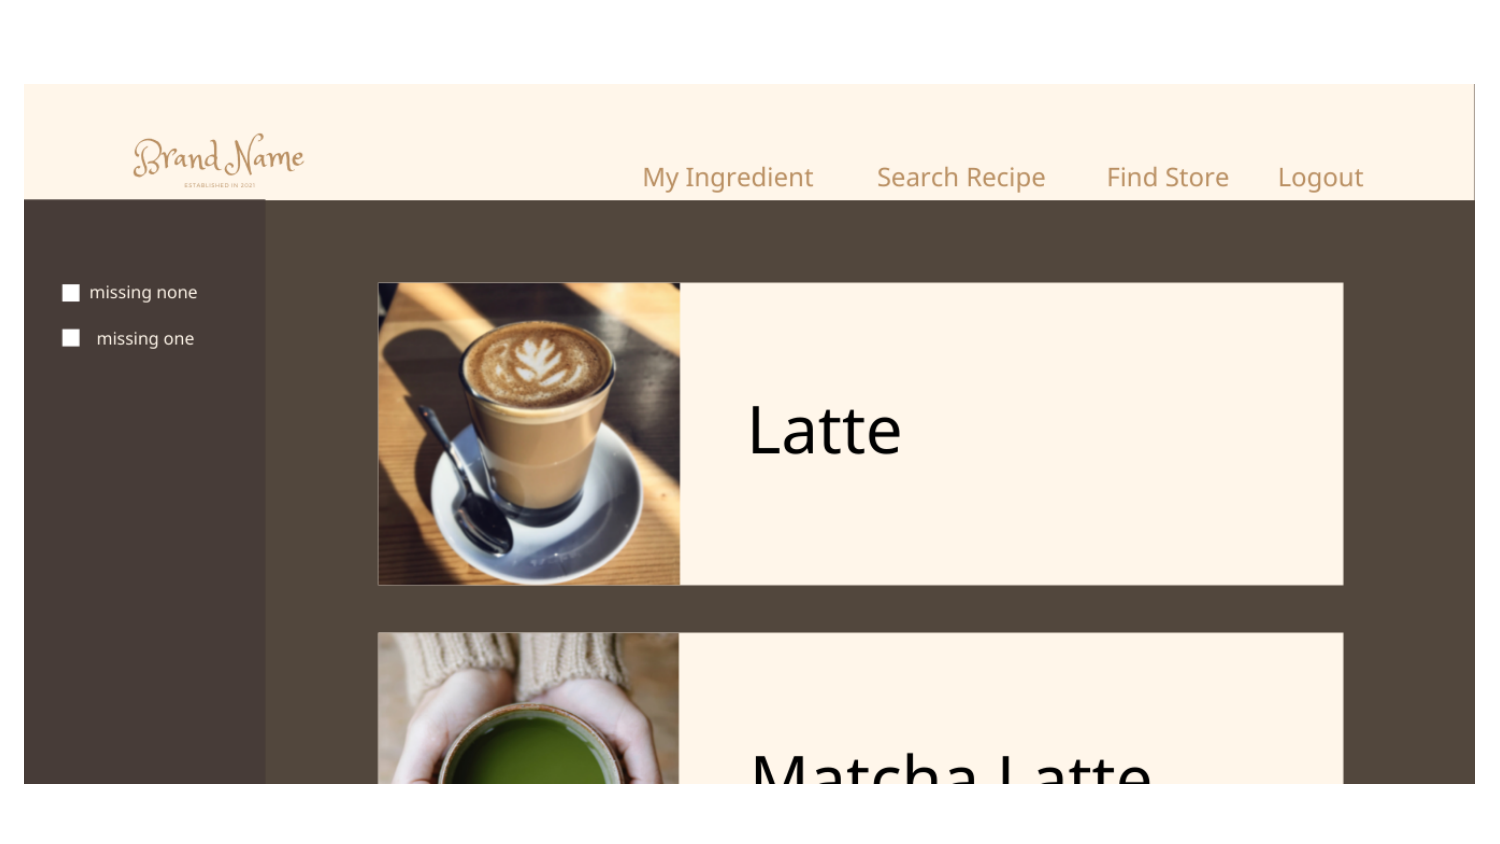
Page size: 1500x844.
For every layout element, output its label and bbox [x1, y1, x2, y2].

picture [24, 84, 1476, 784]
